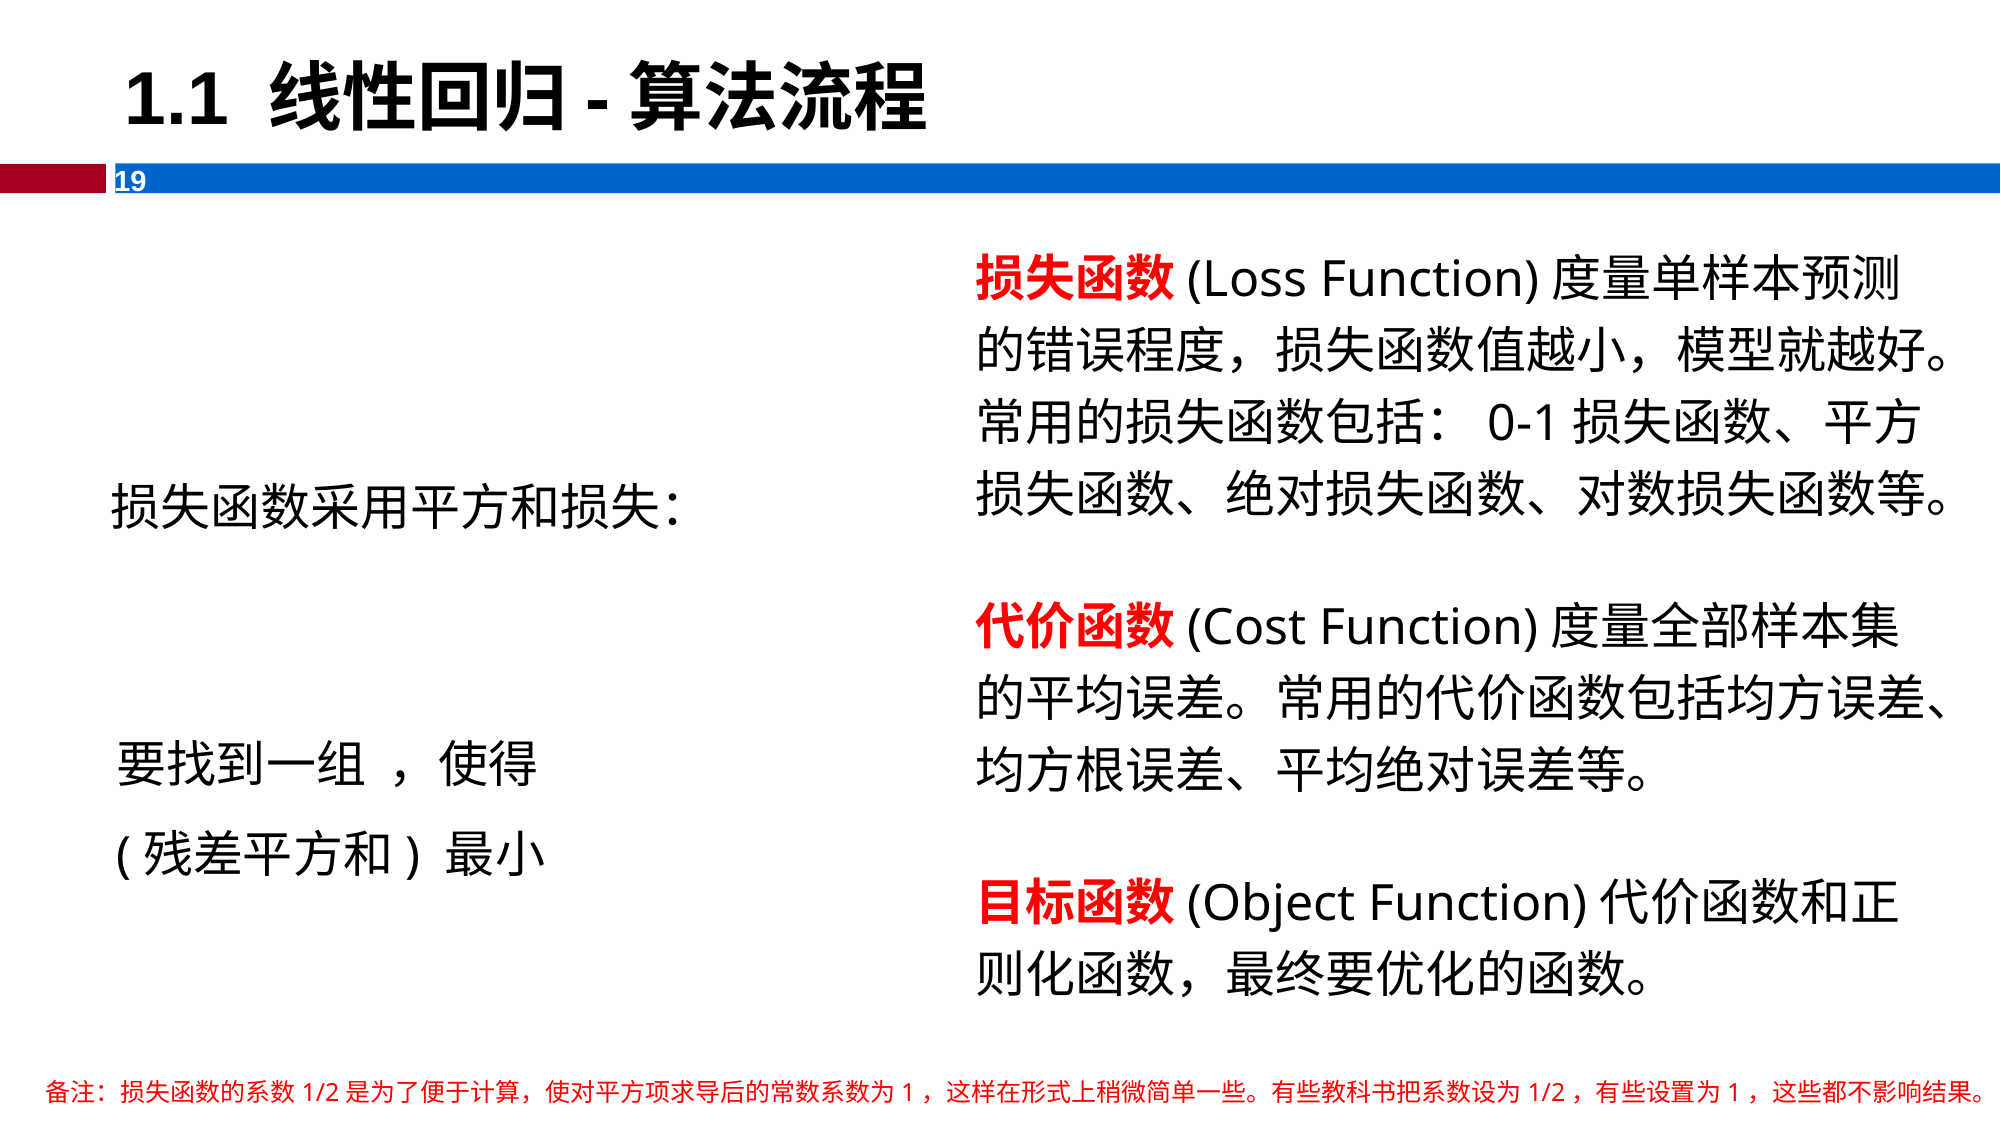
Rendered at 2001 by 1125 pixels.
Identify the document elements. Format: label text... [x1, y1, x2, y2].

text_box 备注：损失函数的系数1/2是为了便于计算，使对平方项求导后的常数系数为1，这样在形式上稍微简单一些。有些教科书把系数设为1/2，有些设置为1，这些都不影响结果。 [30, 1069, 2000, 1114]
text_box 损失函数(Loss Function)度量单样本预测的错误程度，损失函数值越小，模型就越好。常用的损失函数包括：0-1损失函数、平方损失函数、绝对损失函数、对数损失函数等。 代价函数(Cost Function)度量全部样本集的平均误差。常用的代价函数包括均方误差、均方根误差、平均绝对误差等。 目标函数(Object Function)代价函数和正则化函数，最终要优化的函数。 [961, 227, 1961, 1011]
title 1.1 线性回归-算法流程 [109, 38, 2000, 150]
